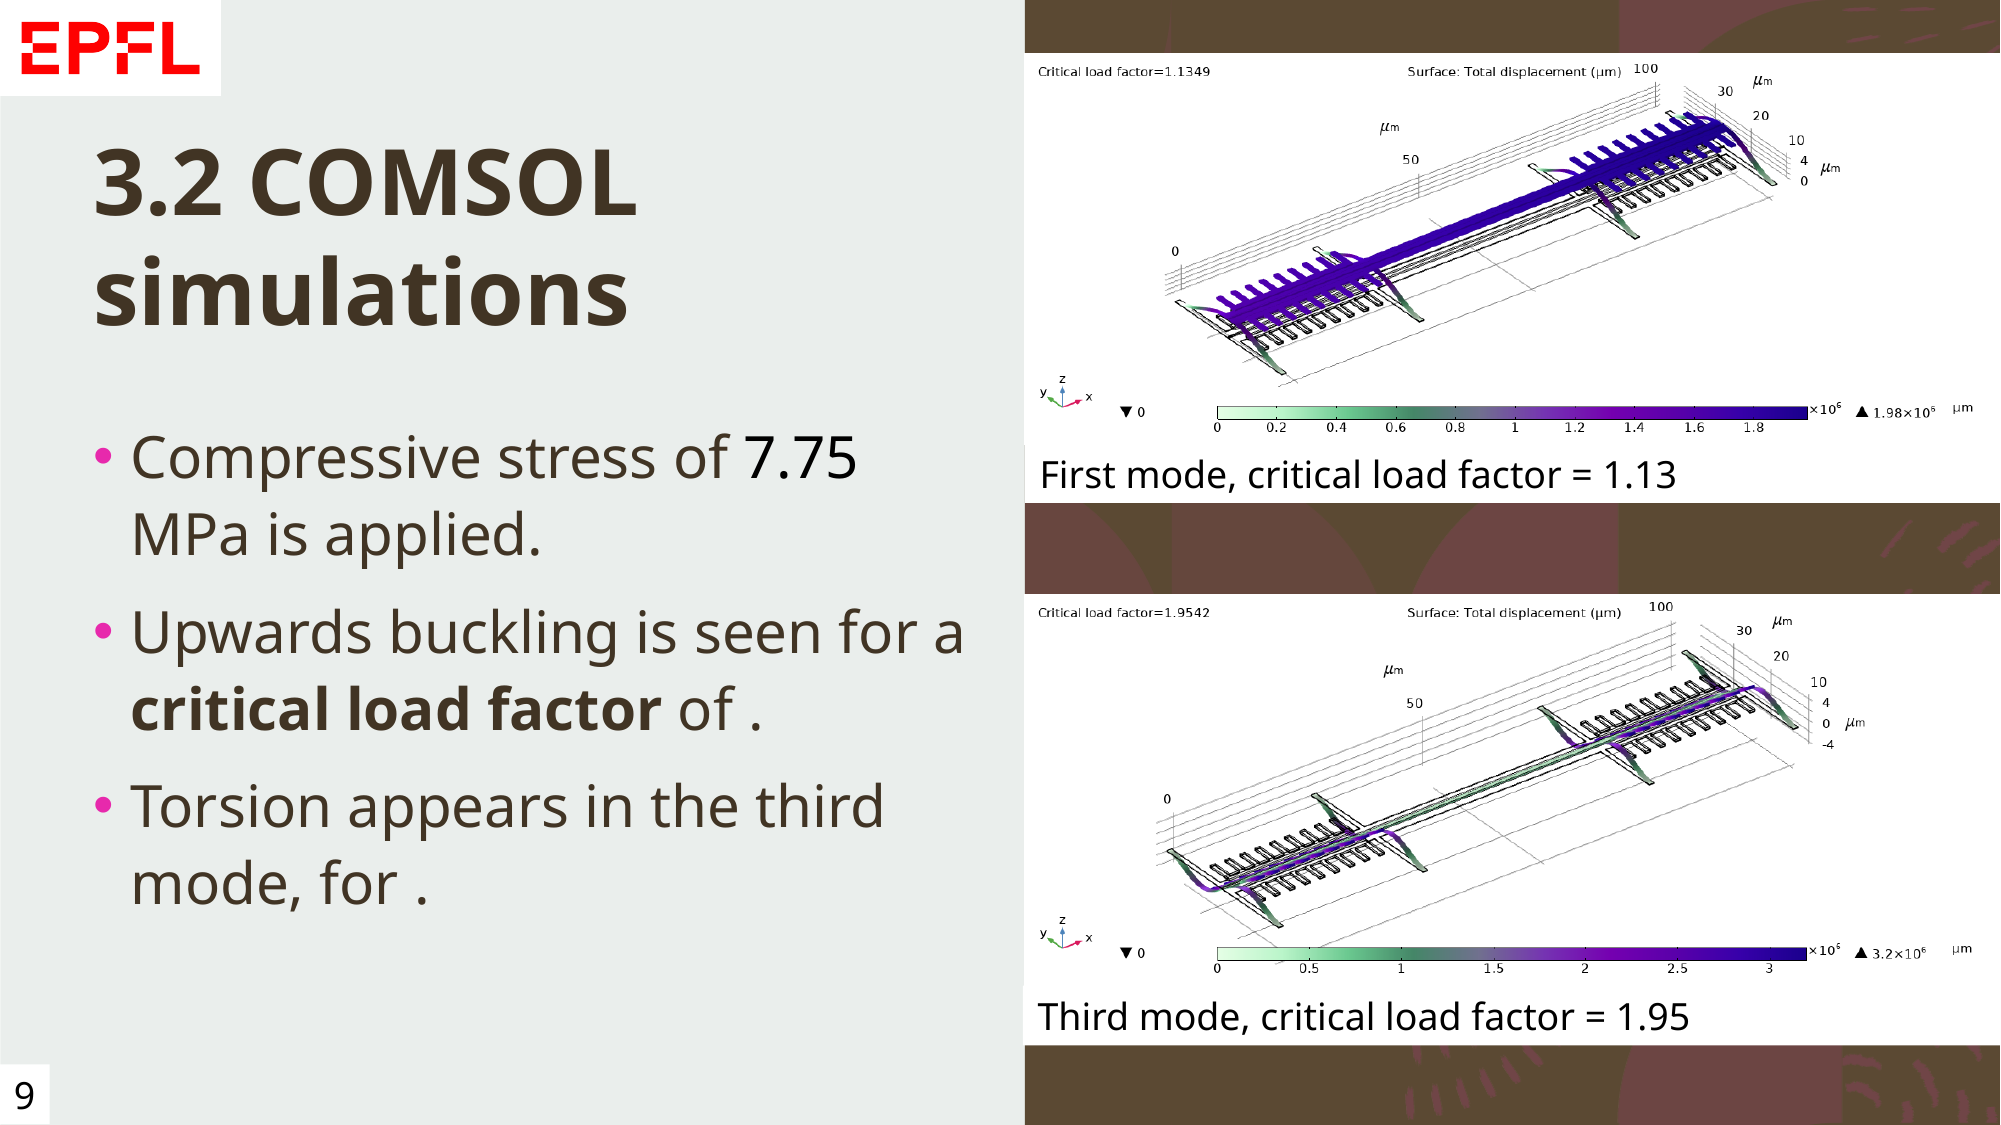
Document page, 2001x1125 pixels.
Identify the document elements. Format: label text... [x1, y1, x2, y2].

picture [1024, 594, 2000, 986]
text_box [0, 229, 1024, 1125]
title 3.2 COMSOL simulations [78, 229, 891, 371]
text_box First mode, critical load factor = 1.13 [1024, 445, 2000, 503]
text_box [1024, 1046, 2000, 1125]
picture [0, 0, 2000, 445]
text_box [1024, 503, 2000, 594]
text_box 9 [0, 1064, 50, 1125]
text_box Third mode, critical load factor = 1.95 [1022, 985, 2000, 1046]
